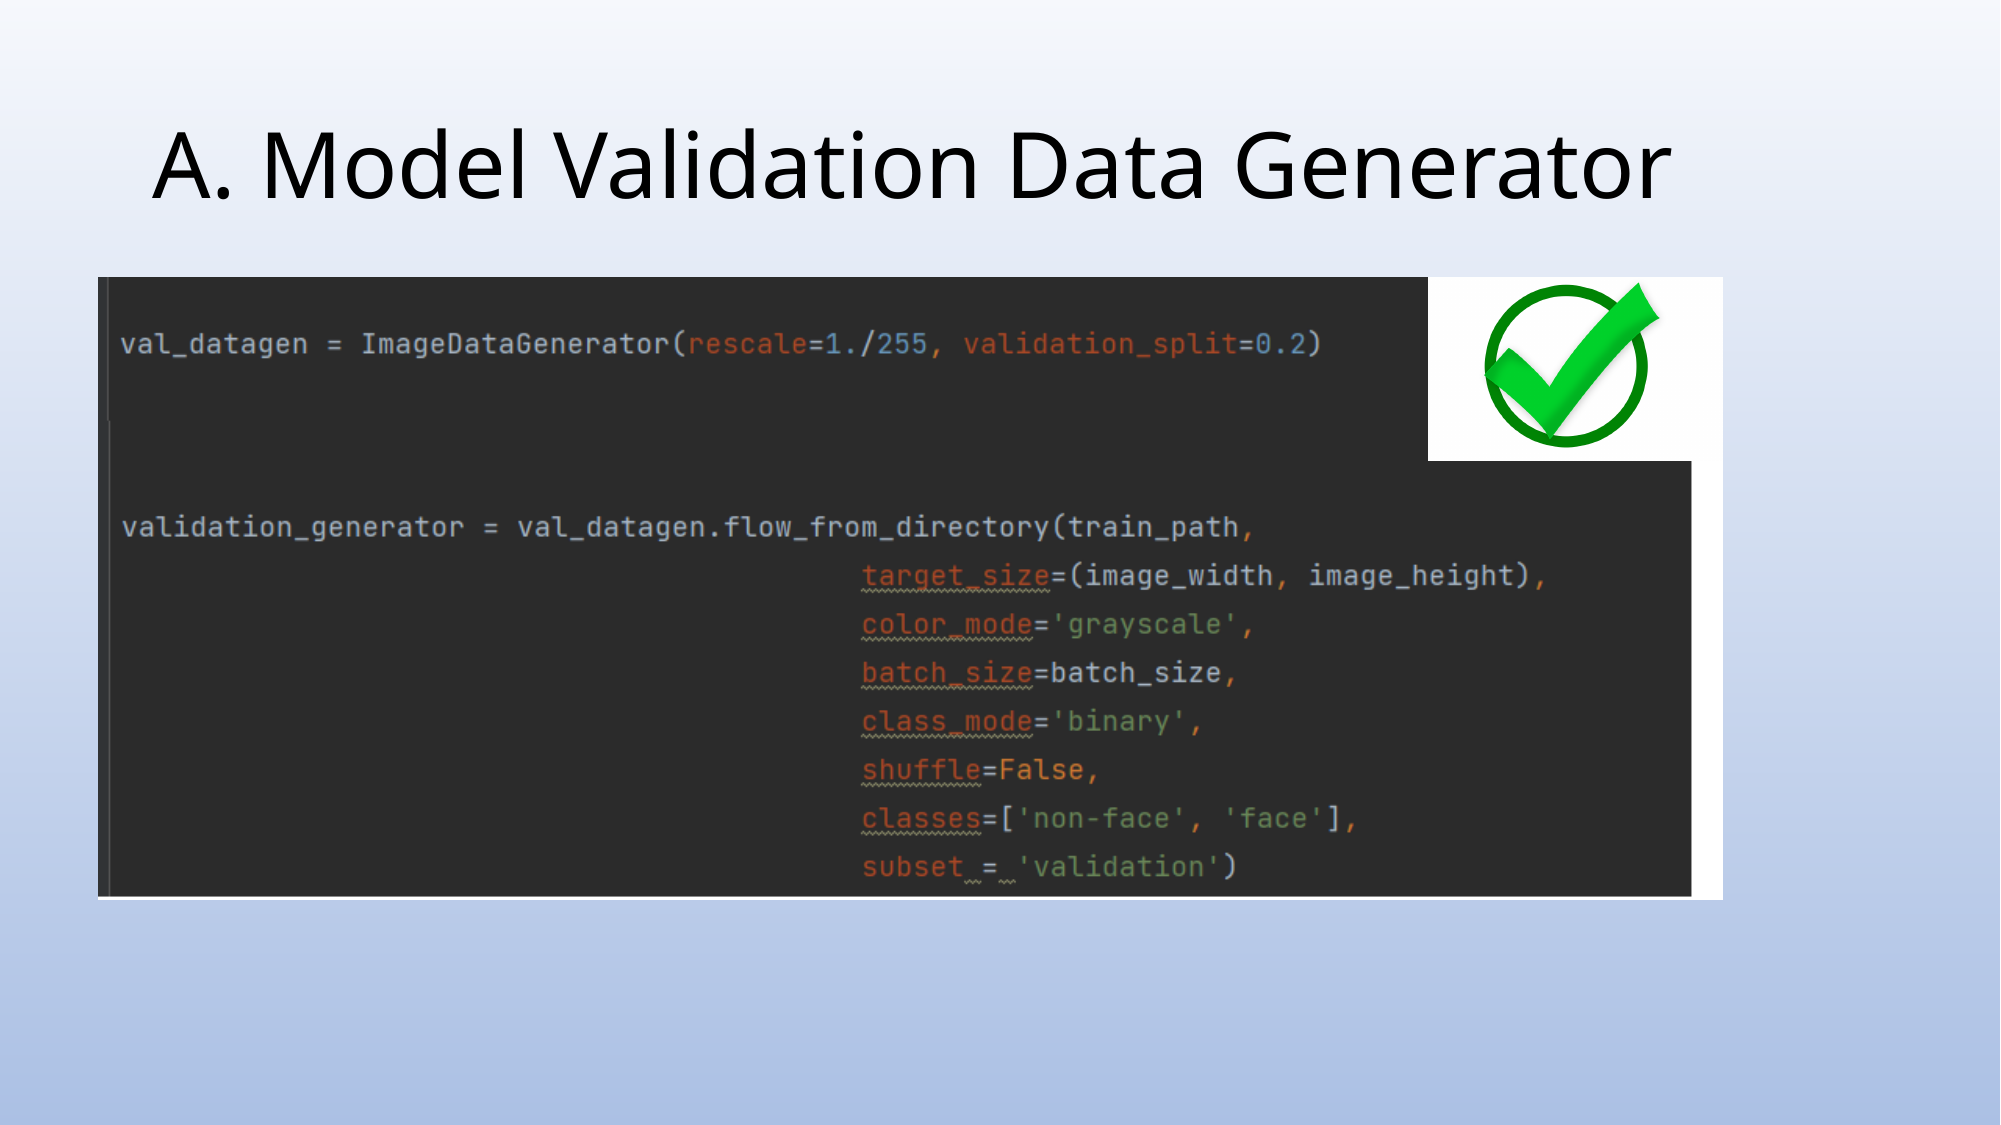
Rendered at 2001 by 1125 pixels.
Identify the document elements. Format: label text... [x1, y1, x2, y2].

picture [98, 277, 1723, 900]
title A. Model Validation Data Generator [137, 59, 1863, 278]
